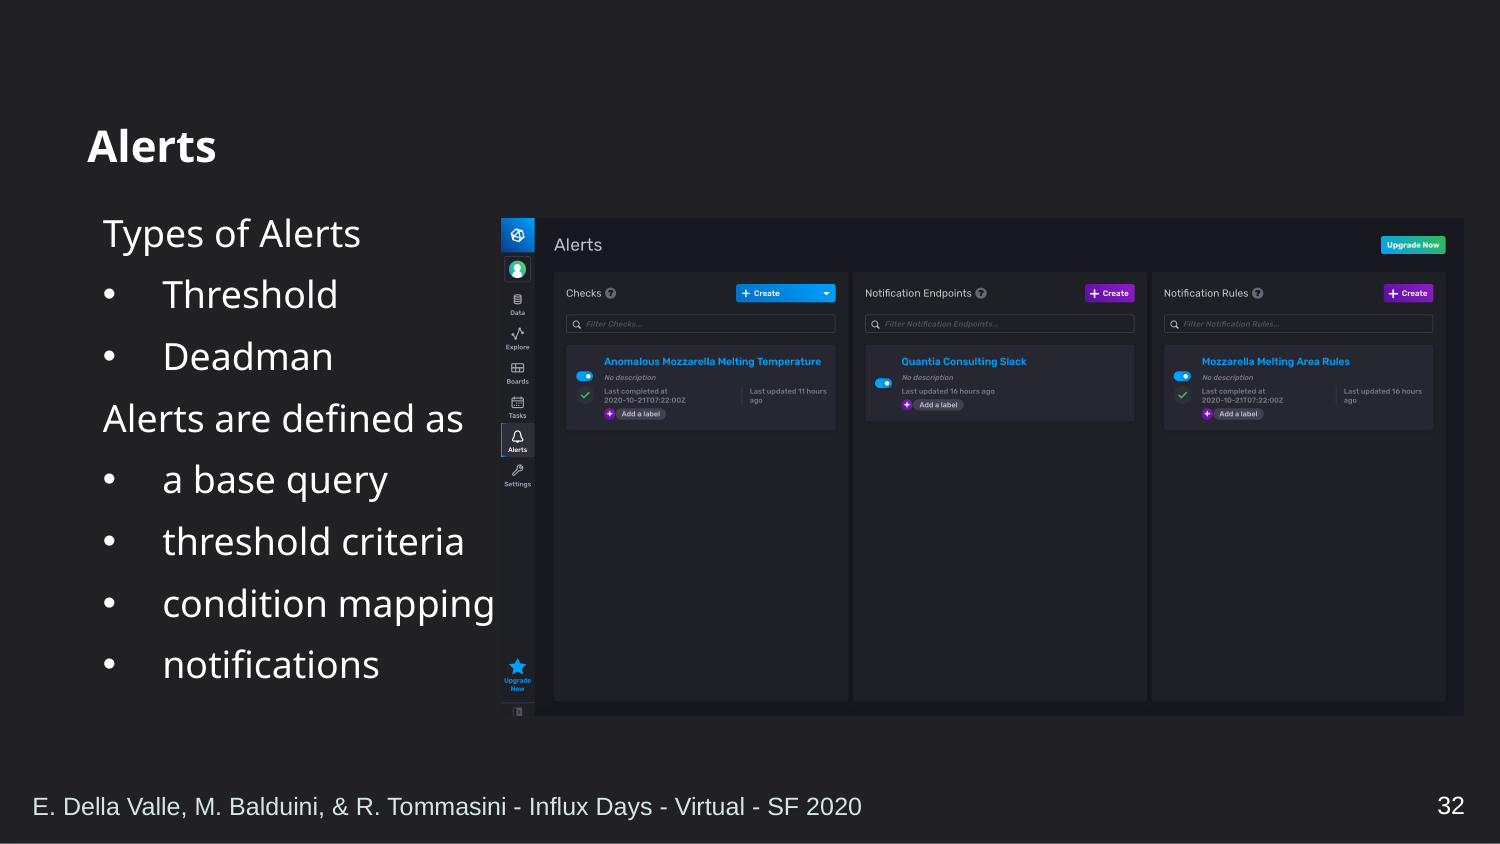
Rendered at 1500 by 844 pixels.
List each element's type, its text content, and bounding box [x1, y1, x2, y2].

list Types of Alerts Threshold Deadman Alerts are defined as a base query threshold criteria condition mapping notifications [76, 204, 1423, 761]
slide_number 32 [1142, 782, 1481, 828]
title Alerts [76, 99, 1423, 196]
footer E. Della Valle, M. Balduini, & R. Tommasini - Influx Days - Virtual - SF 2020 [17, 783, 1135, 828]
picture [500, 218, 1465, 716]
